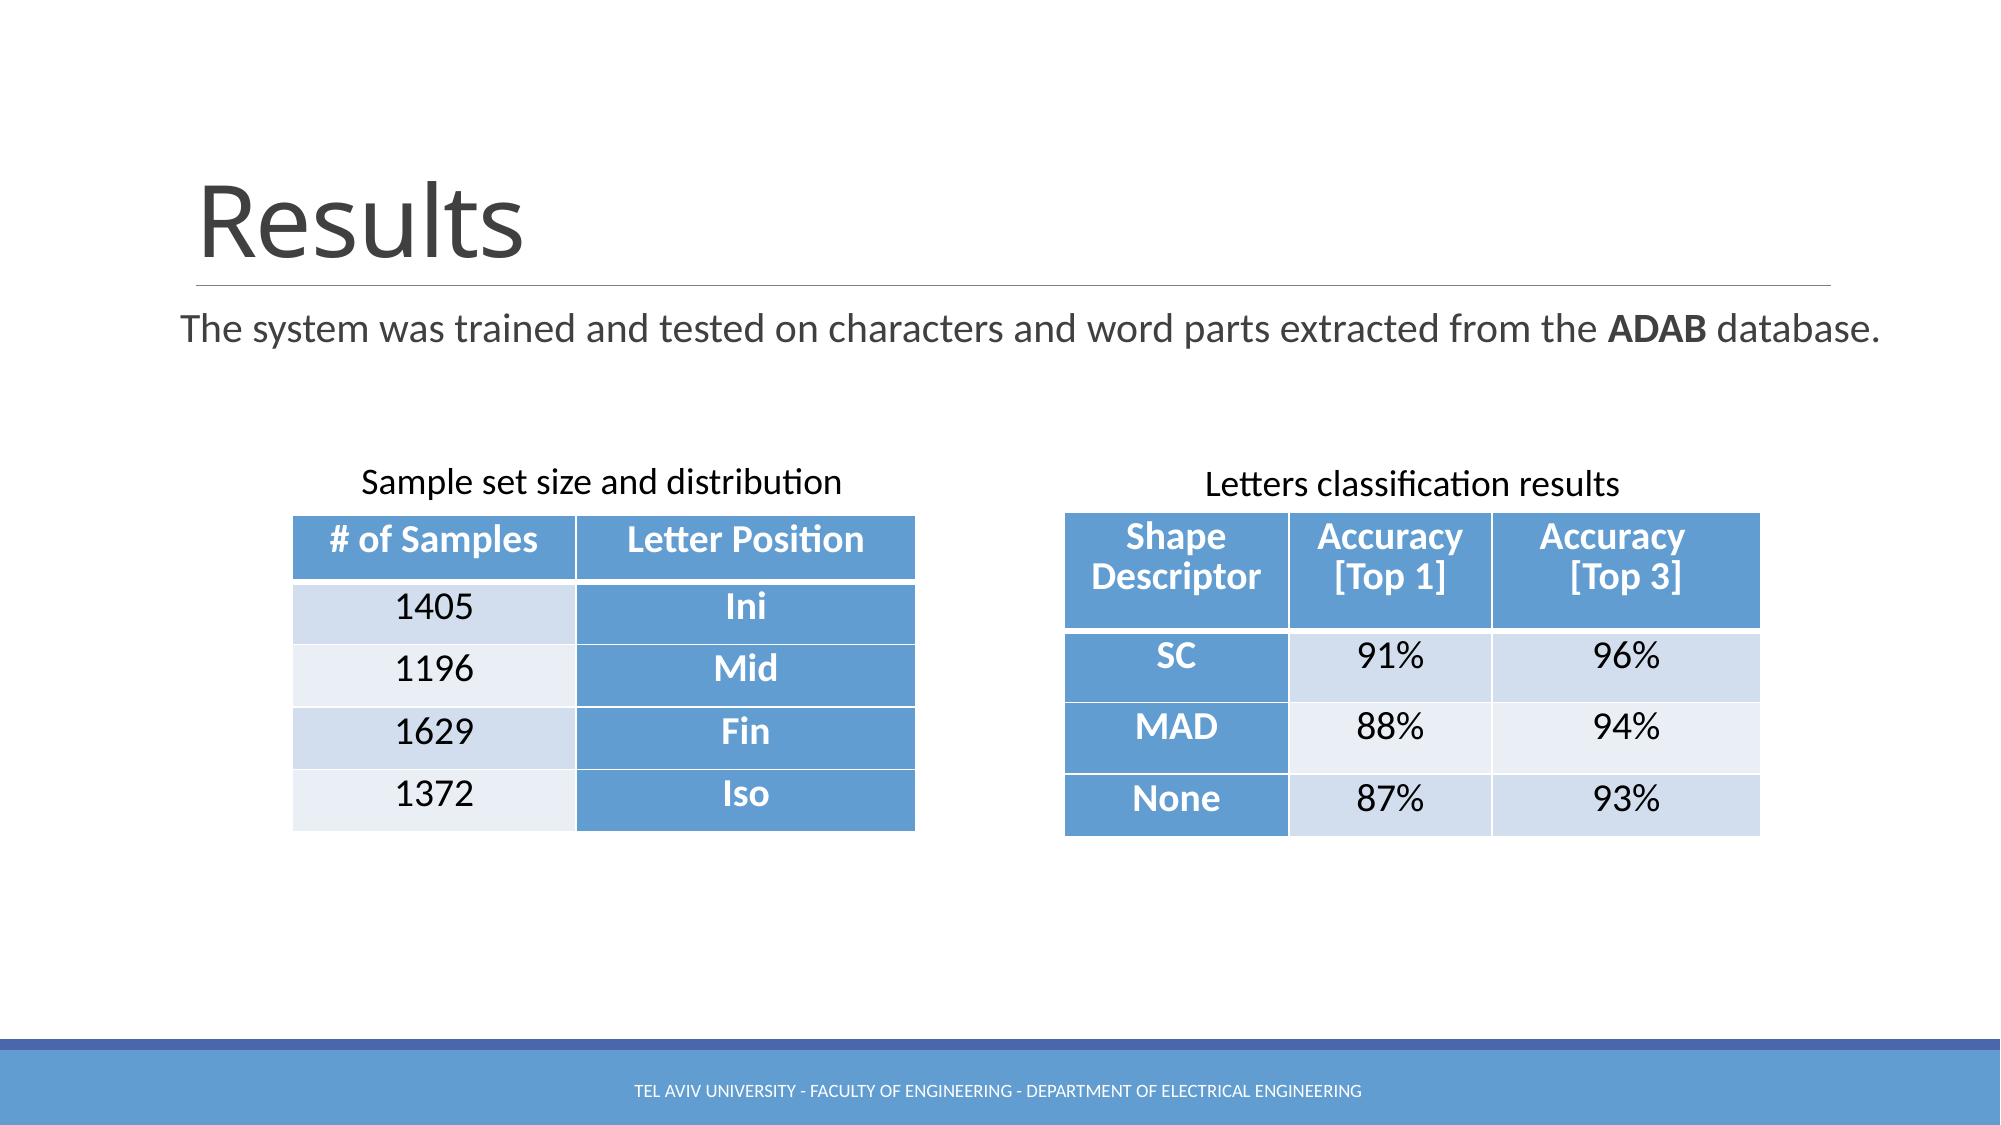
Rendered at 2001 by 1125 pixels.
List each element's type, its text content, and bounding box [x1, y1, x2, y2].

list The system was trained and tested on characters and word parts extracted from the ADAB database. [180, 299, 1911, 1014]
table_cell SC [1065, 634, 1288, 702]
table_cell MAD [1065, 703, 1288, 773]
table_cell Mid [577, 645, 915, 706]
table_cell 91% [1290, 634, 1491, 702]
table_cell 1196 [293, 645, 575, 706]
table_cell 93% [1493, 775, 1760, 836]
table_cell 94% [1493, 703, 1760, 773]
table_header Shape Descriptor [1065, 513, 1288, 628]
table_cell 87% [1290, 775, 1491, 836]
table_cell 88% [1290, 703, 1491, 773]
table_cell 1629 [293, 708, 575, 769]
table_cell Ini [577, 585, 915, 644]
table_header # of Samples [293, 516, 575, 579]
table_cell 96% [1493, 634, 1760, 702]
table_cell Iso [577, 770, 915, 831]
table_header Accuracy [Top 3] [1493, 513, 1760, 628]
text_box Letters classification results [1066, 451, 1759, 512]
table_header Letter Position [577, 516, 915, 579]
table_header Accuracy [Top 1] [1290, 513, 1491, 628]
title Results [180, 47, 1830, 285]
table_cell Fin [577, 708, 915, 769]
table_cell None [1065, 775, 1288, 836]
table_cell 1405 [293, 585, 575, 644]
footer Tel Aviv University - Faculty of Engineering - Department of Electrical Engineering [604, 1059, 1396, 1120]
table_cell 1372 [293, 770, 575, 831]
text_box Sample set size and distribution [288, 449, 917, 510]
